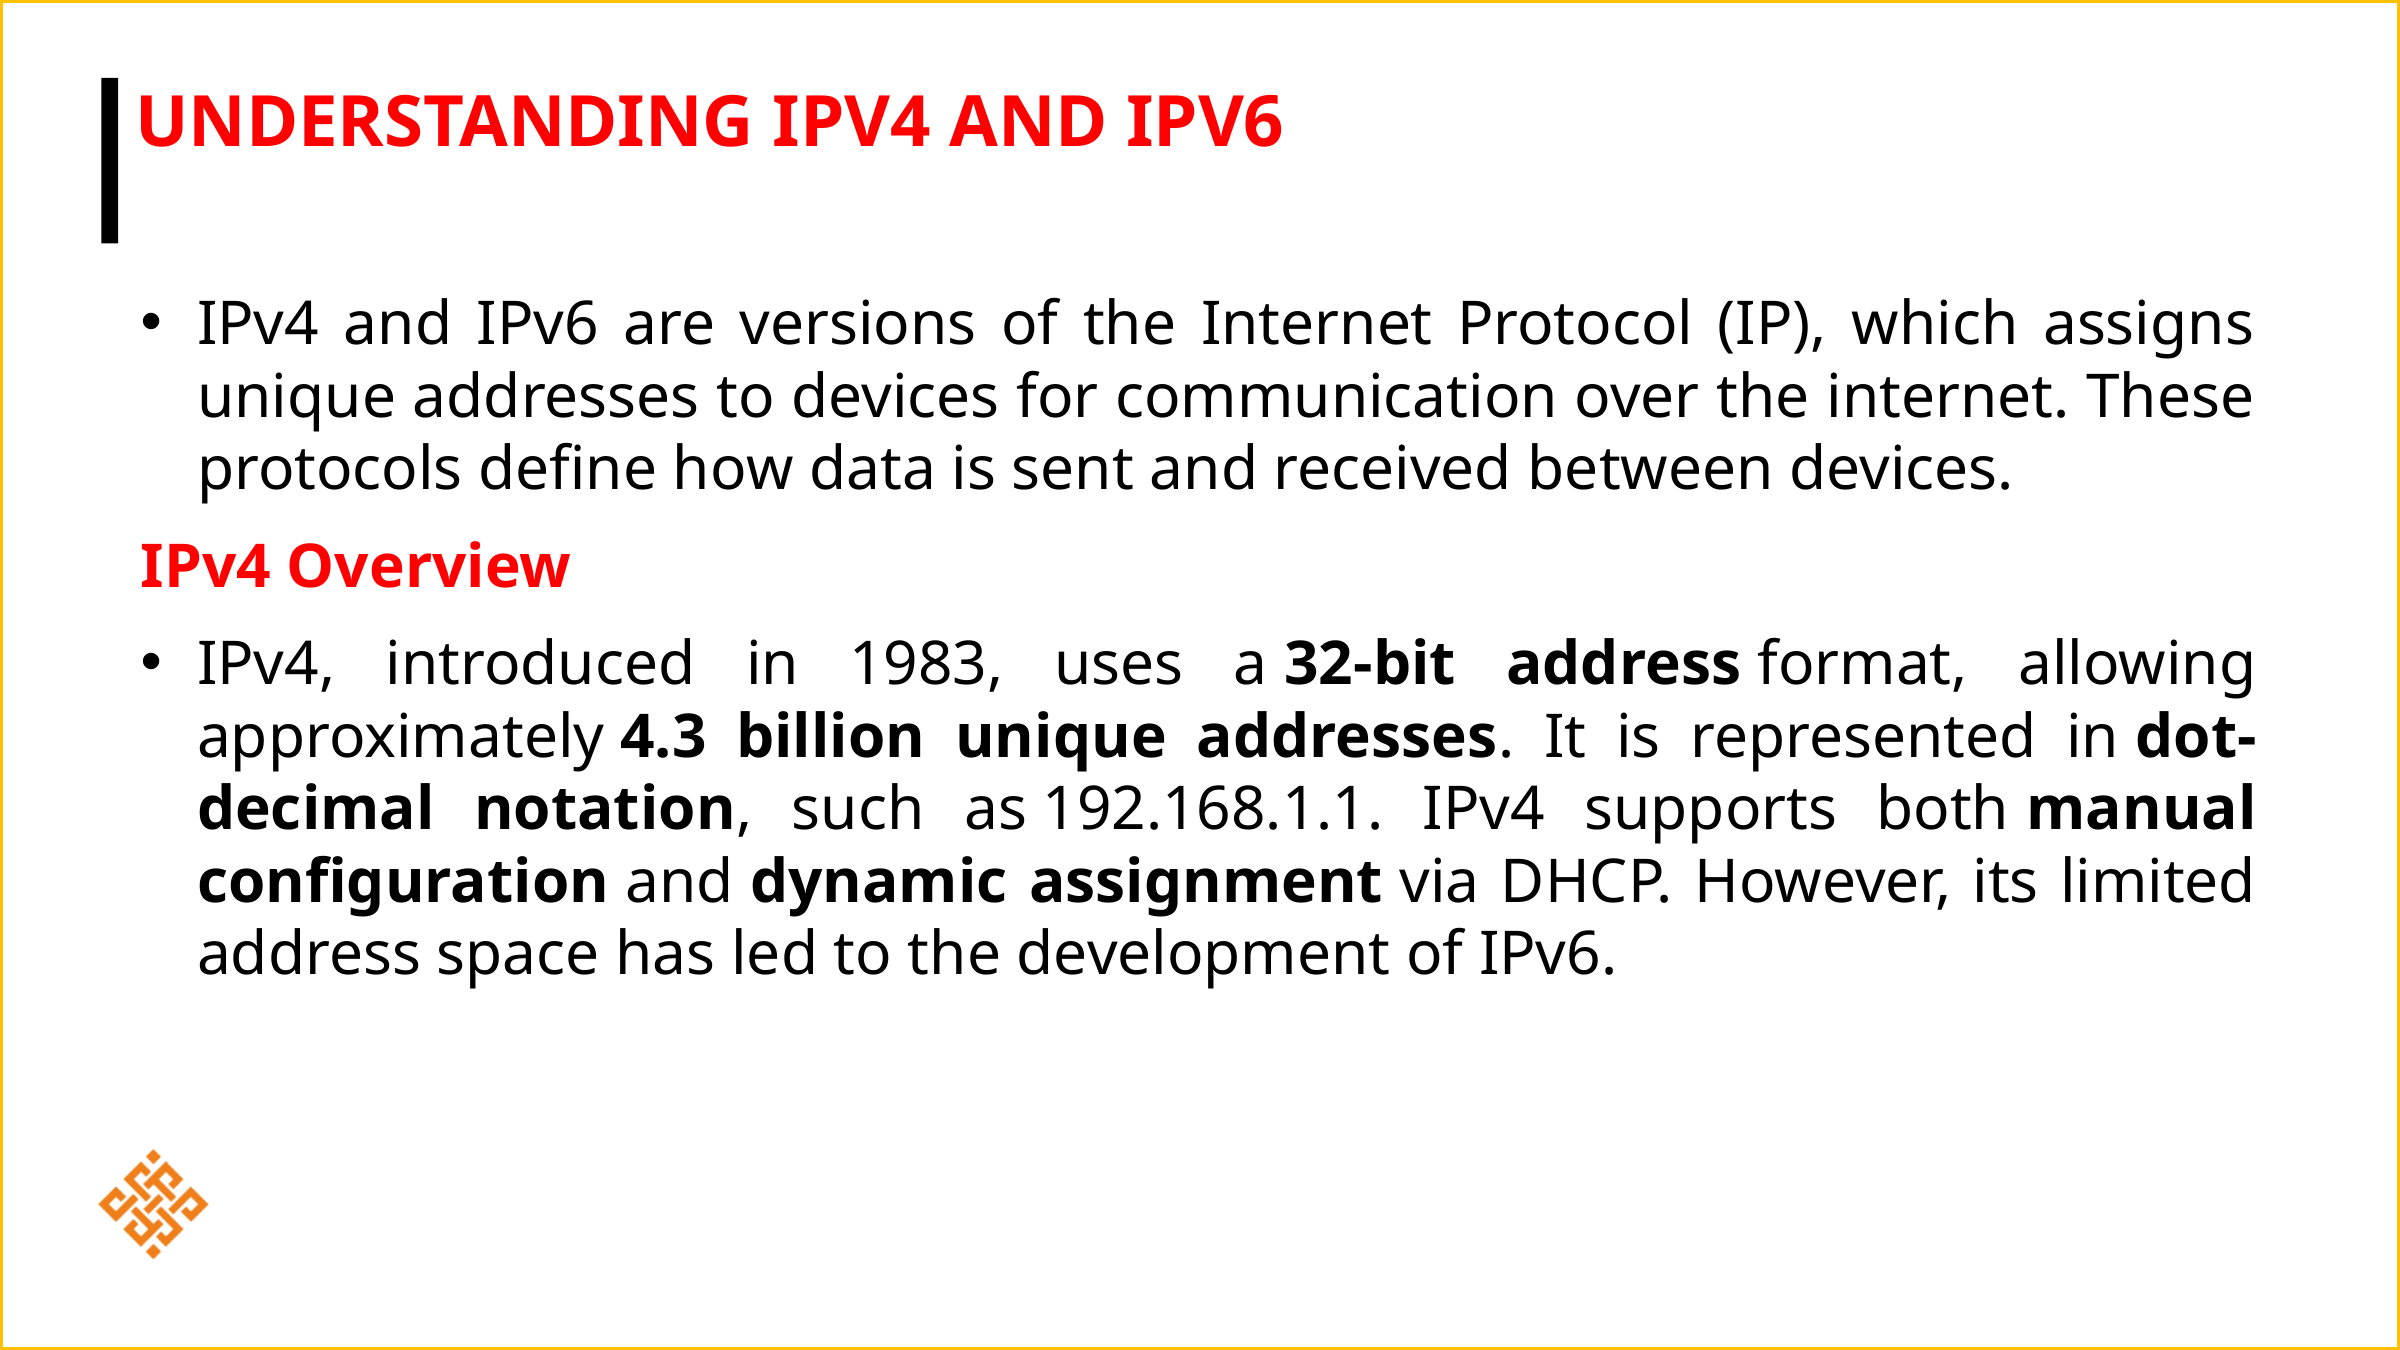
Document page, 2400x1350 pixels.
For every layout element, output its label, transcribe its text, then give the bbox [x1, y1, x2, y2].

title Understanding IPv4 and IPv6 [117, 77, 1700, 243]
list IPv4 and IPv6 are versions of the Internet Protocol (IP), which assigns unique addresses to devices for communication over the internet. These protocols define how data is sent and received between devices. IPv4 Overview IPv4, introduced in 1983, uses a 32-bit address format, allowing approximately 4.3 billion unique addresses. It is represented in dot-decimal notation, such as 192.168.1.1. IPv4 supports both manual configuration and dynamic assignment via DHCP. However, its limited address space has led to the development of IPv6. [122, 275, 2275, 1206]
picture [75, 1058, 235, 1350]
